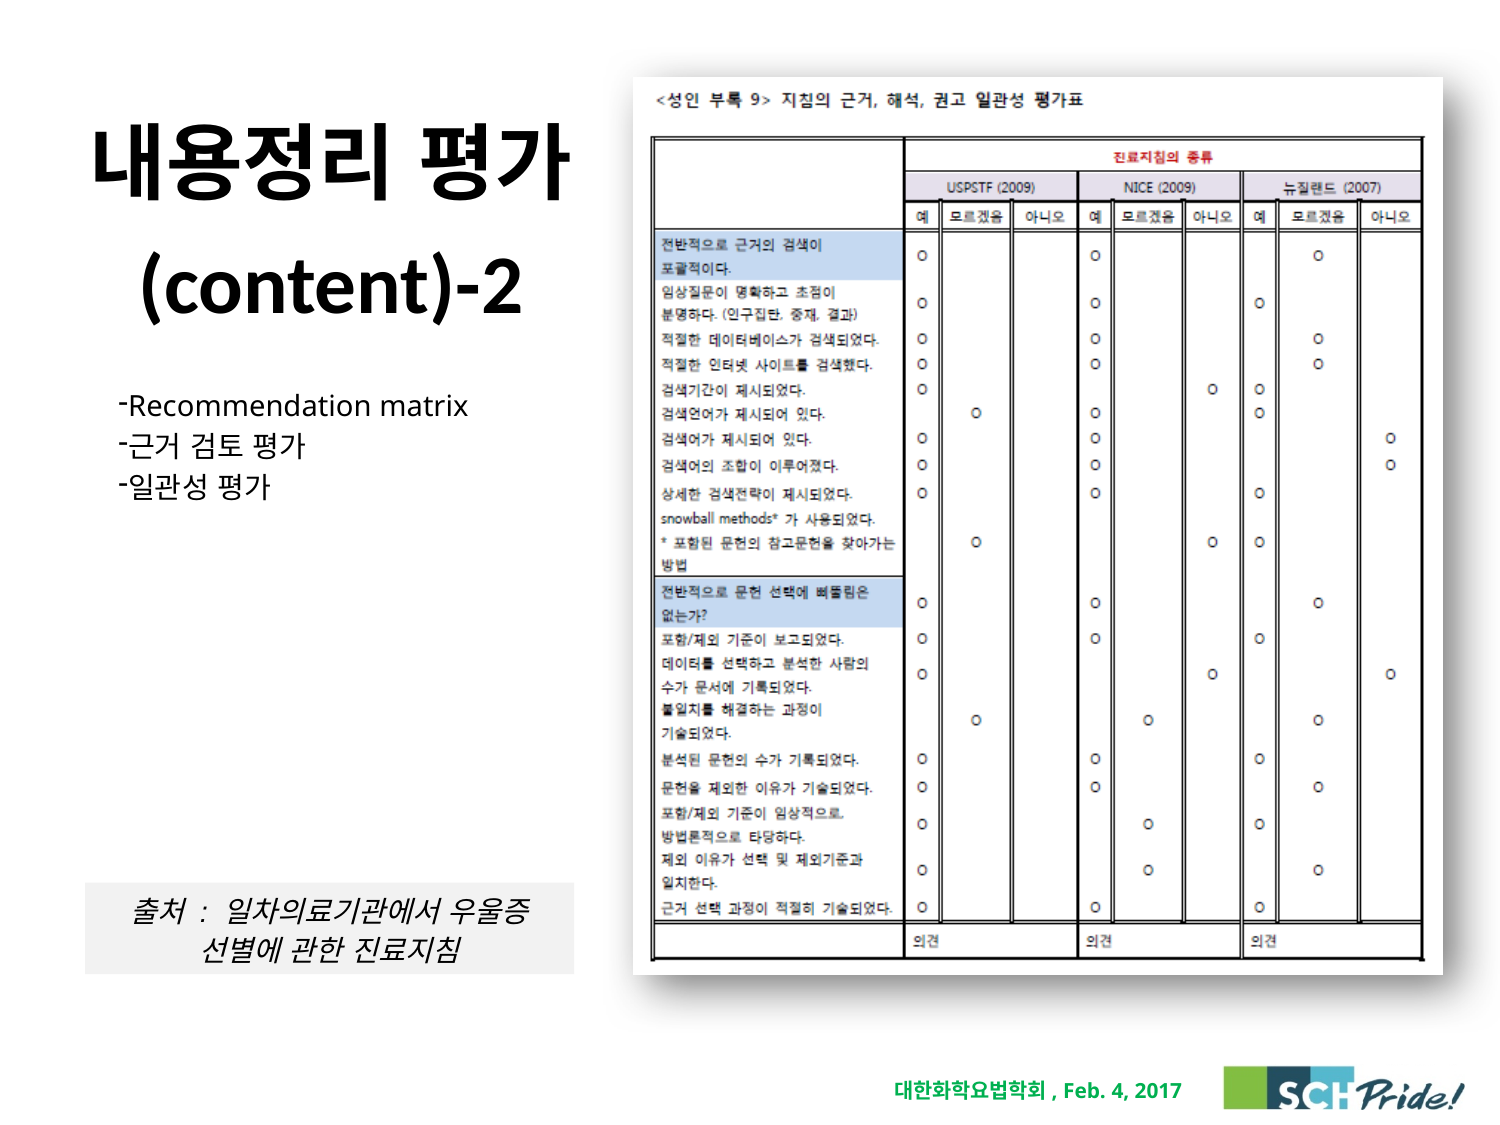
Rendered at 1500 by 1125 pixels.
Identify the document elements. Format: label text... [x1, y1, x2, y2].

title 내용정리 평가 (content)-2 [46, 75, 616, 338]
text_box 출처 : 일차의료기관에서 우울증 선별에 관한 진료지침 [85, 882, 575, 975]
picture [1222, 1064, 1465, 1110]
list Recommendation matrix 근거 검토 평가 일관성 평가 [103, 380, 588, 963]
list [633, 77, 1444, 975]
